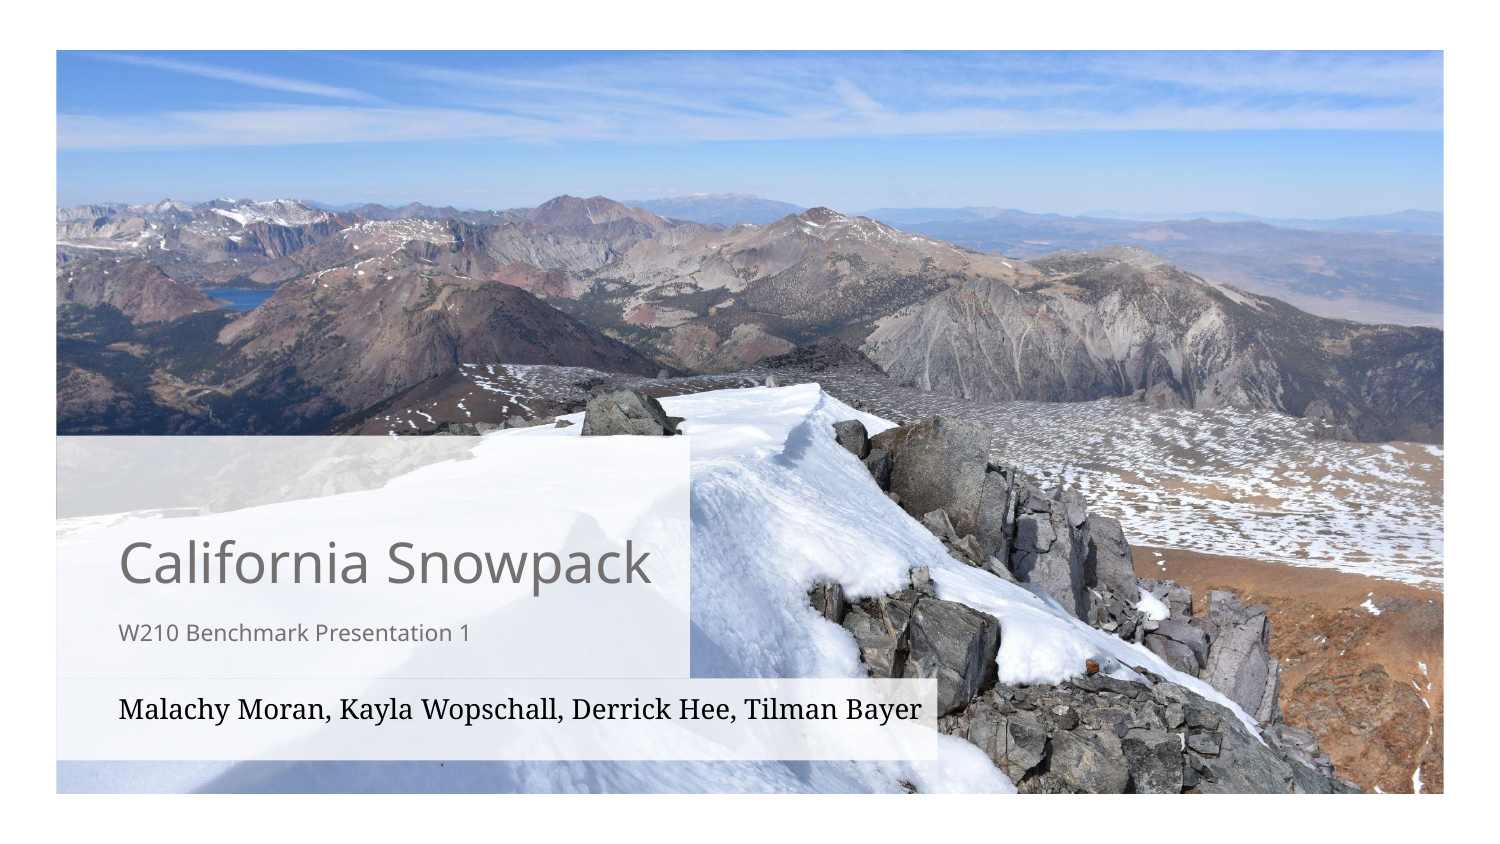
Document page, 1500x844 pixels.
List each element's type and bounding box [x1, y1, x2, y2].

picture [56, 50, 1444, 794]
